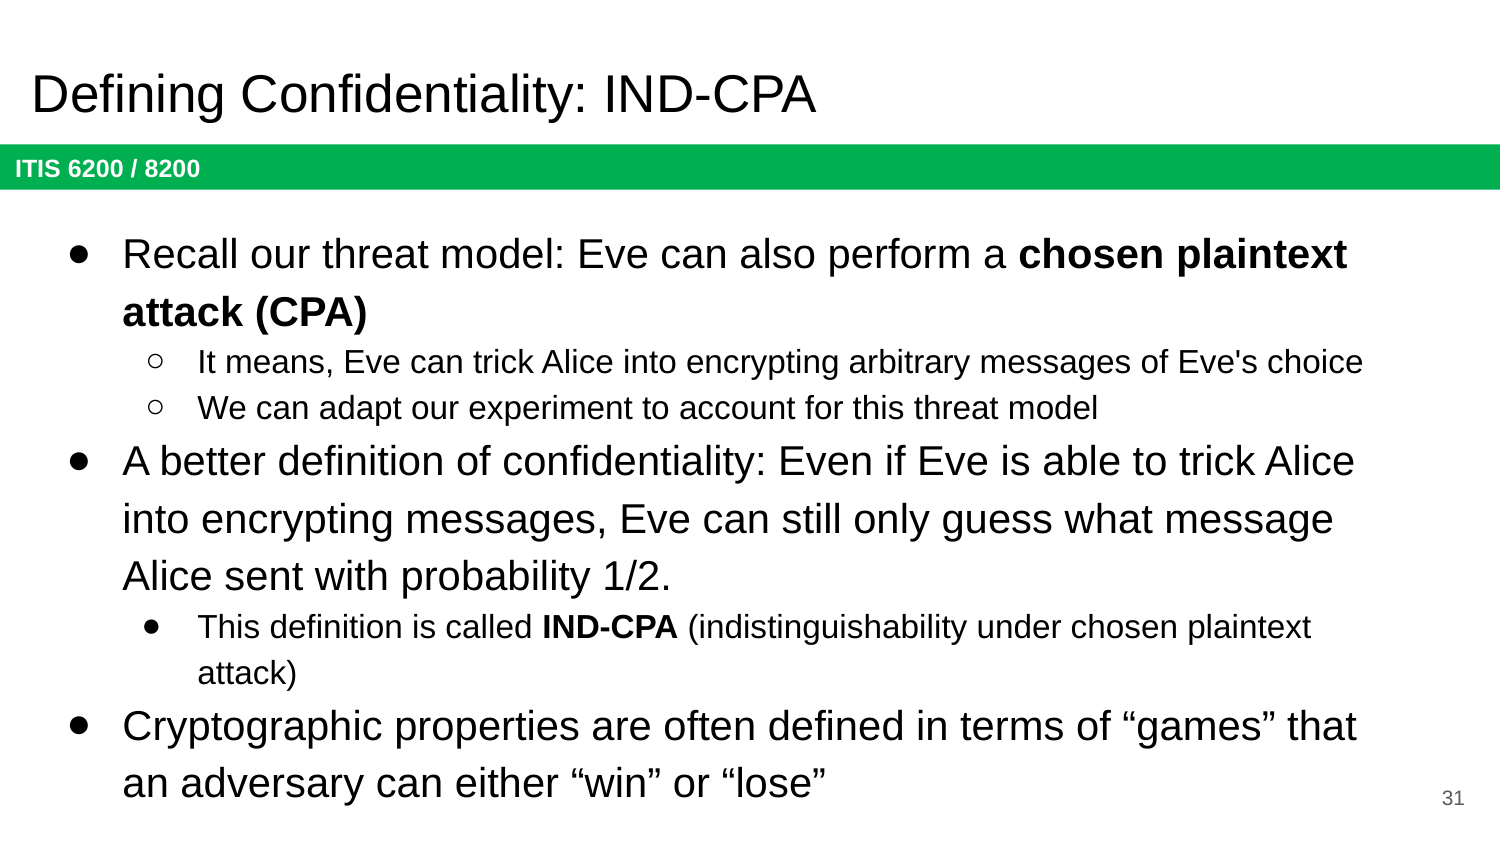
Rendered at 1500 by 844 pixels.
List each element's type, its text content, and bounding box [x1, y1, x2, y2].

slide_number 31 [1389, 764, 1480, 830]
list Recall our threat model: Eve can also perform a chosen plaintext attack (CPA) It means, Eve can trick Alice into encrypting arbitrary messages of Eve's choice We can adapt our experiment to account for this threat model A better definition of confidentiality: Even if Eve is able to trick Alice into encrypting messages, Eve can still only guess what message Alice sent with probability 1/2. This definition is called IND-CPA (indistinguishability under chosen plaintext attack) Cryptographic properties are often defined in terms of “games” that an adversary can either “win” or “lose” [32, 204, 1431, 823]
title Defining Confidentiality: IND-CPA [16, 44, 1415, 139]
